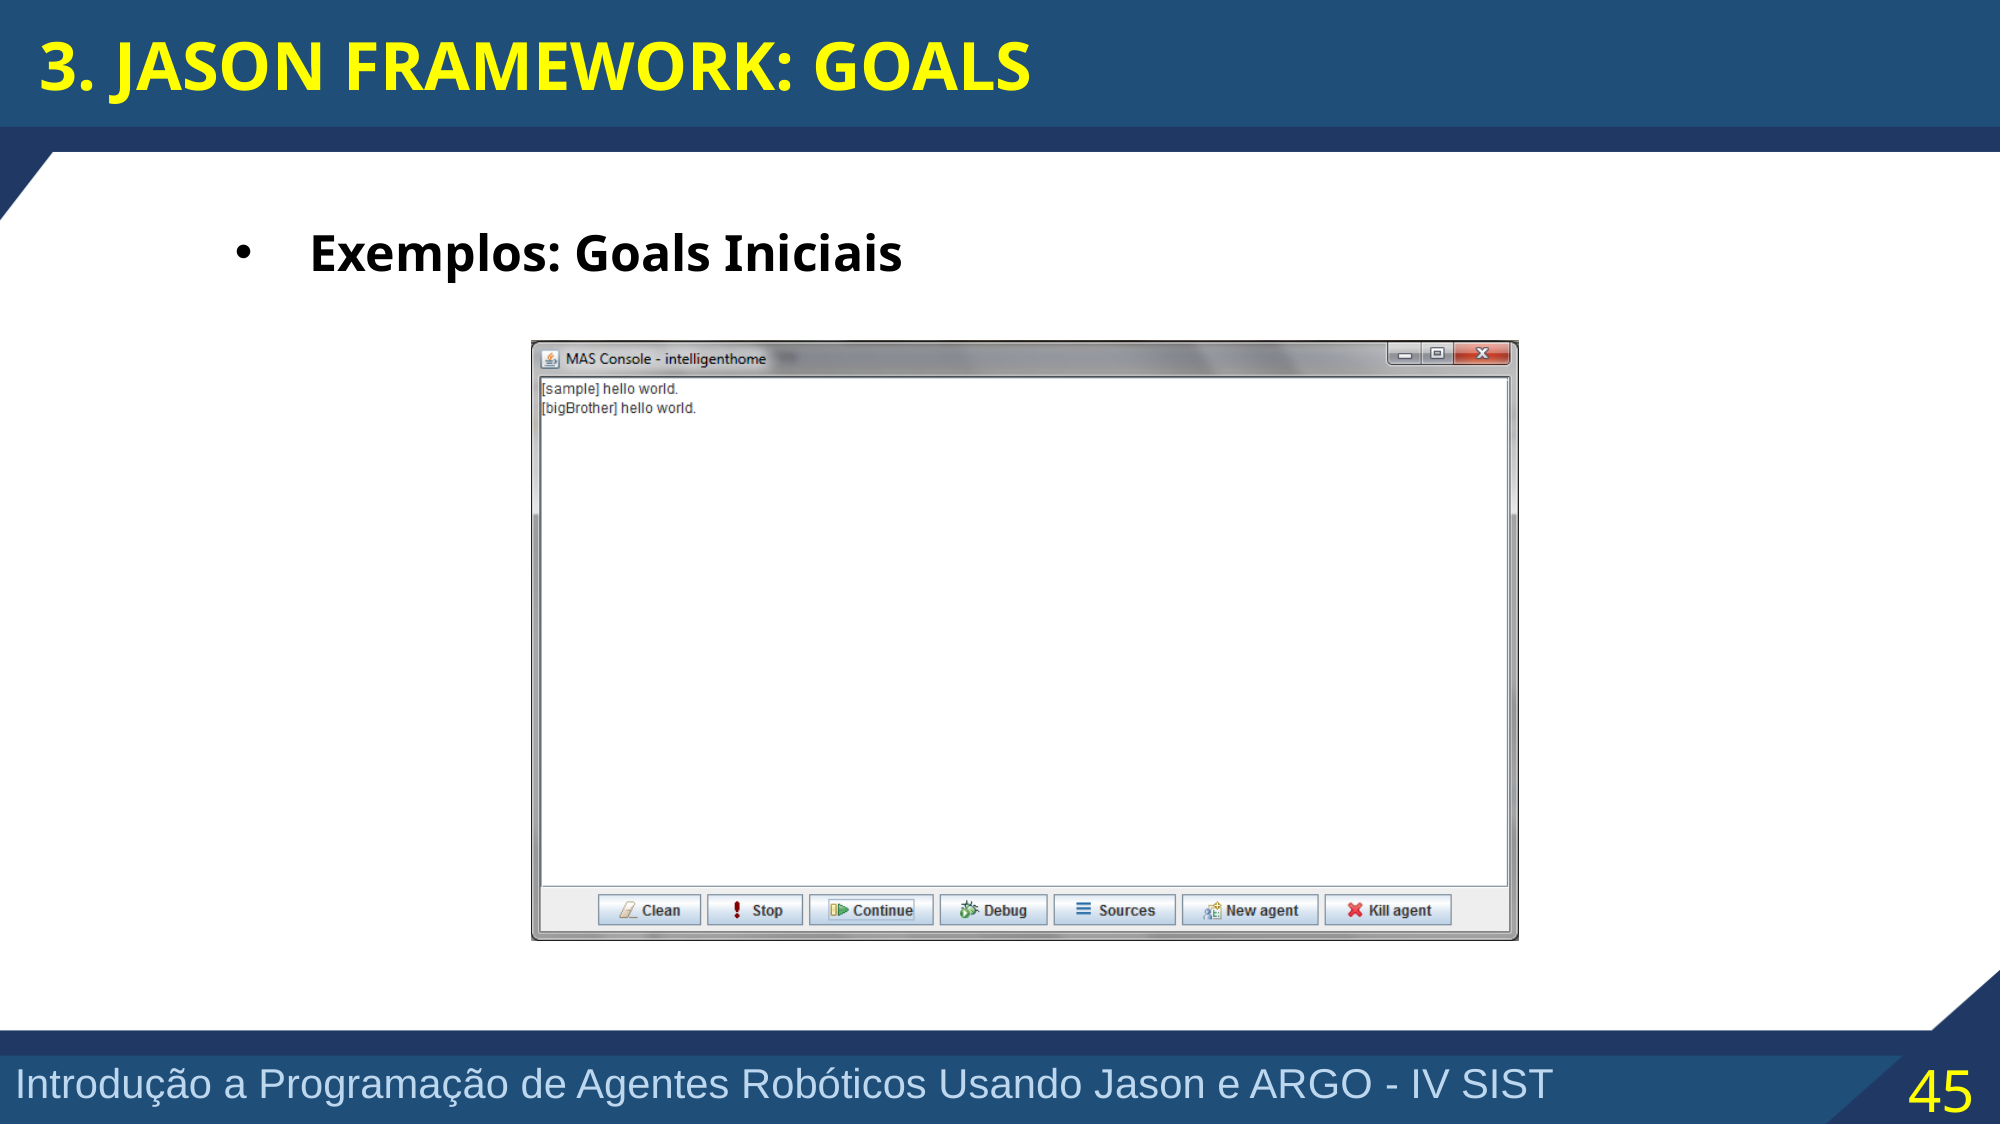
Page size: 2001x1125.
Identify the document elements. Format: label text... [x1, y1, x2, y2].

text_box Exemplos: Goals Iniciais [220, 214, 1496, 290]
picture [0, 0, 2000, 1124]
text_box 3. JASON FRAMEWORK: GOALS [24, 16, 2000, 112]
